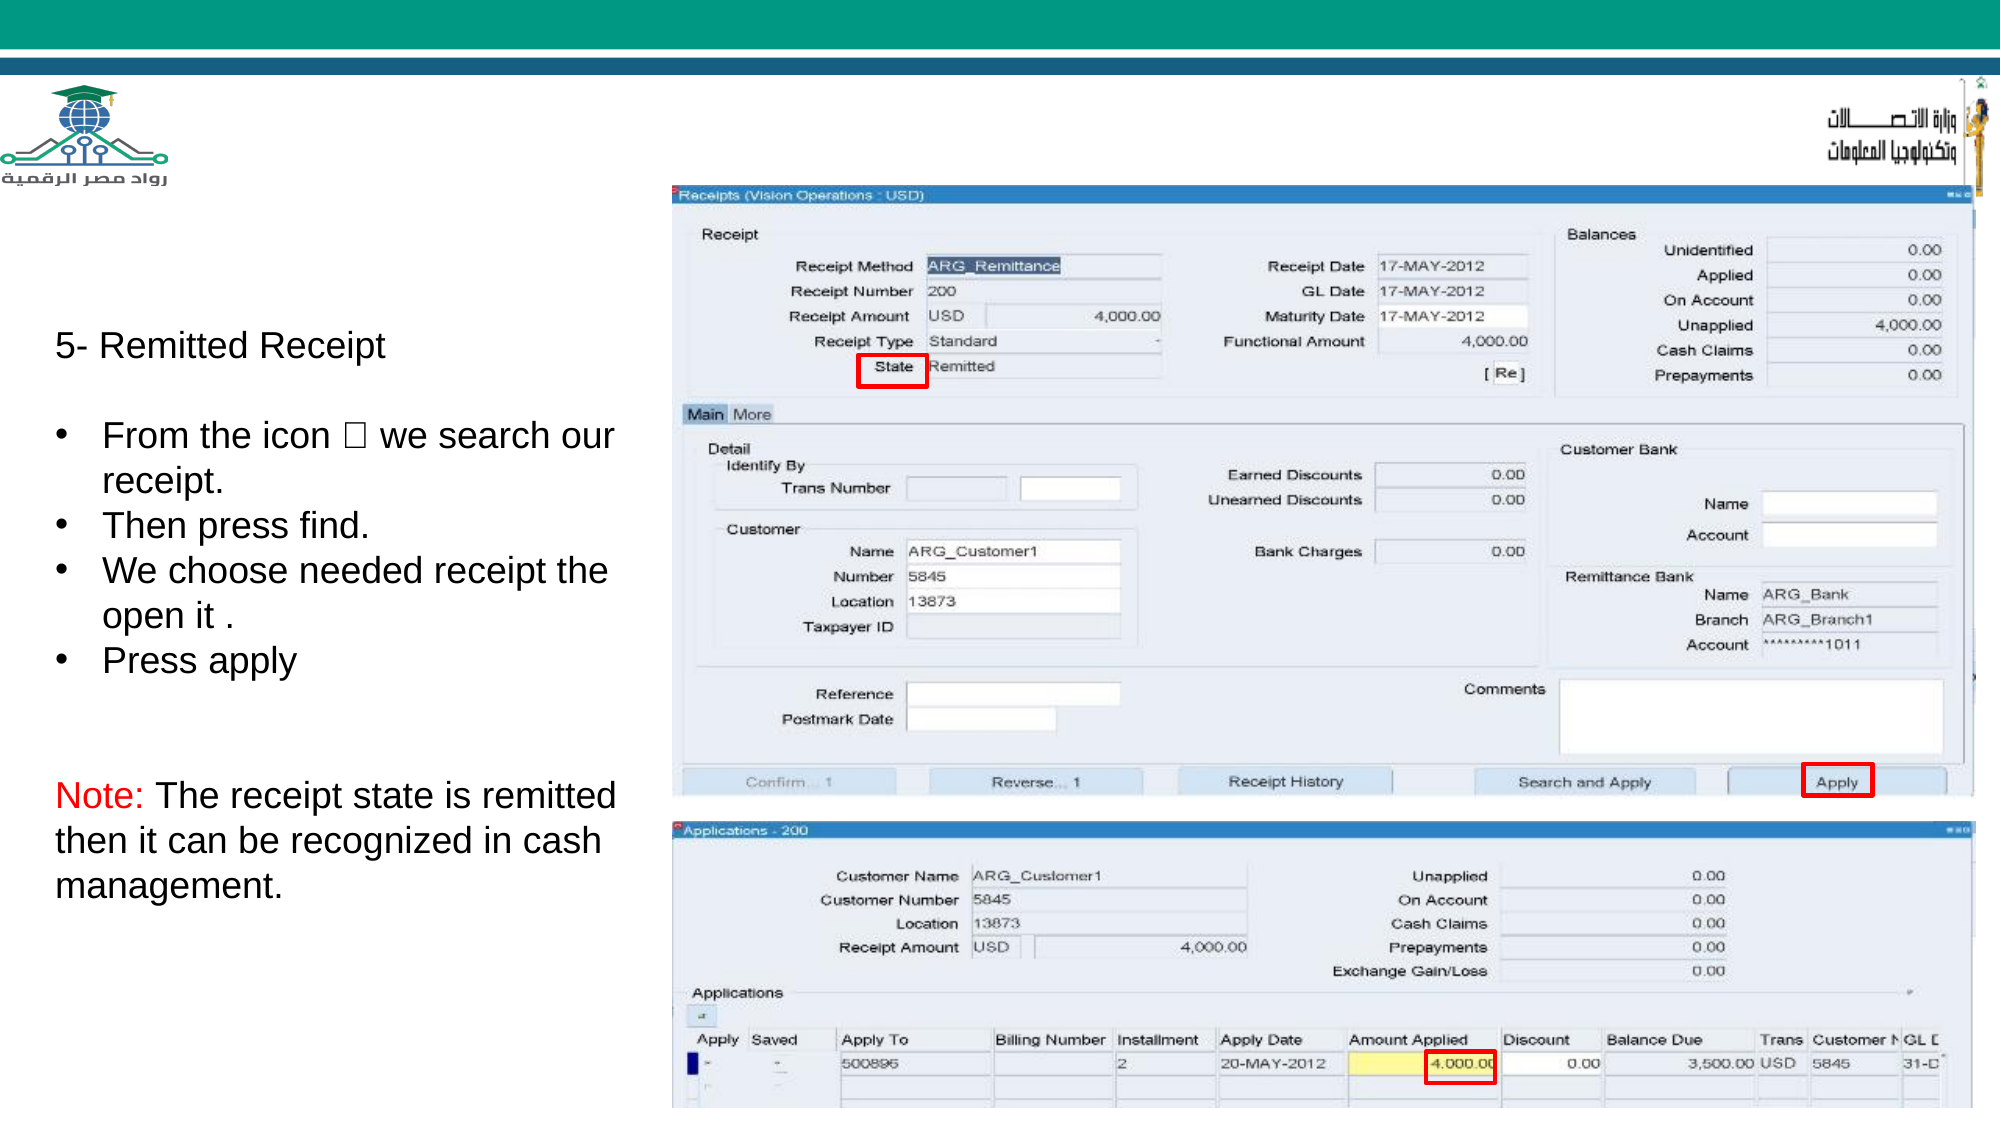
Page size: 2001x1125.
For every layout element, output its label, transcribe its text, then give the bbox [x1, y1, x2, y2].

text_box 5- Remitted Receipt From the icon 🔦 we search our receipt. Then press find. We choose needed receipt the open it . Press apply Note: The receipt state is remitted then it can be recognized in cash management. [40, 313, 648, 913]
text_box [0, 56, 2000, 77]
text_box [0, 0, 2000, 51]
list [0, 84, 169, 187]
picture [672, 821, 1976, 1108]
picture [672, 57, 2000, 802]
